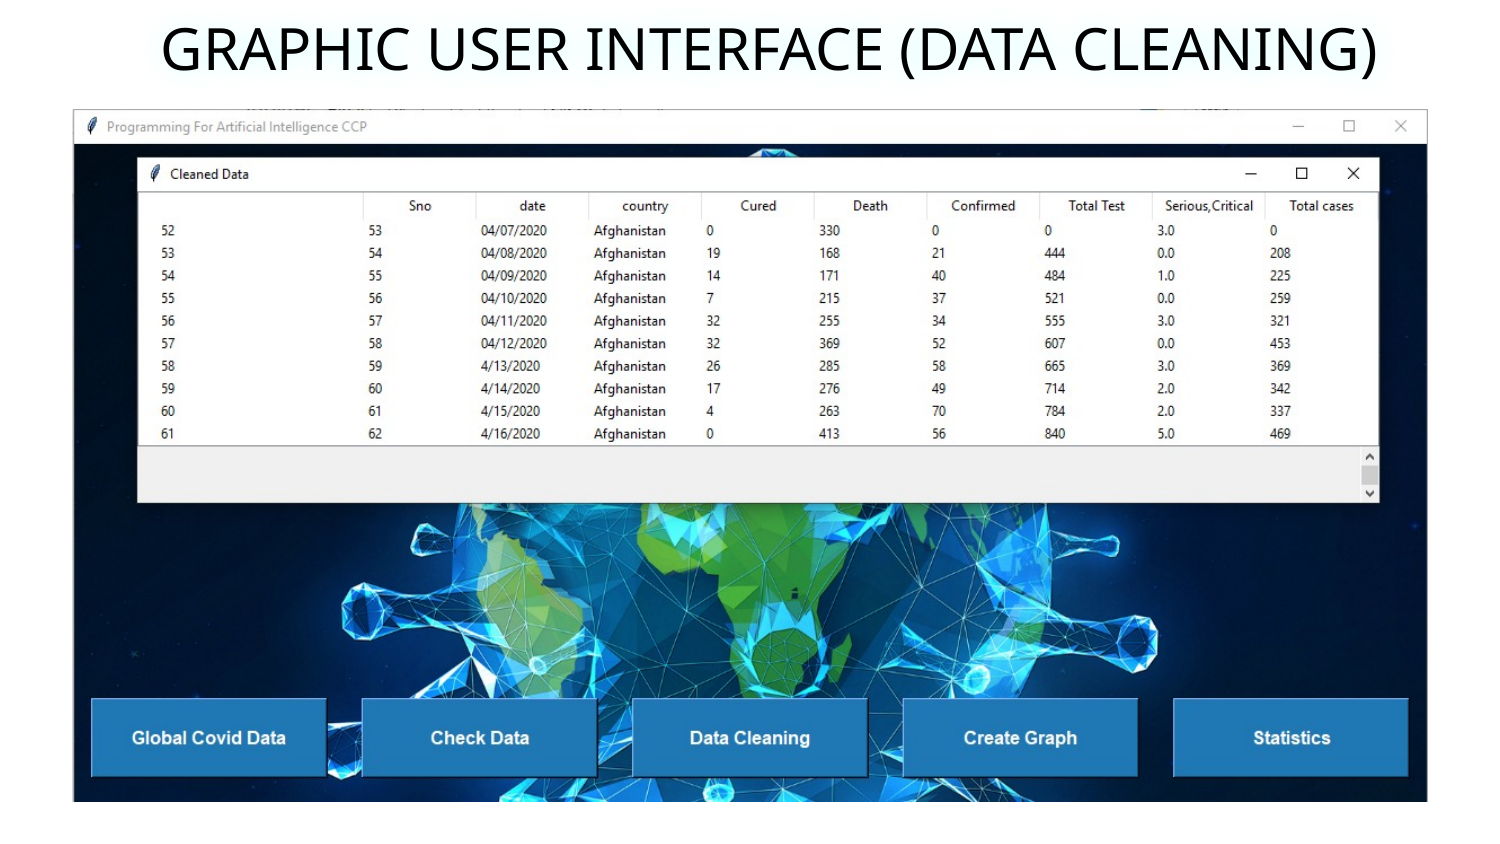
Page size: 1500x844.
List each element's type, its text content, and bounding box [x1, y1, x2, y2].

text_box GRAPHIC USER INTERFACE (DATA CLEANING) [145, 0, 1412, 94]
picture [71, 109, 1429, 802]
